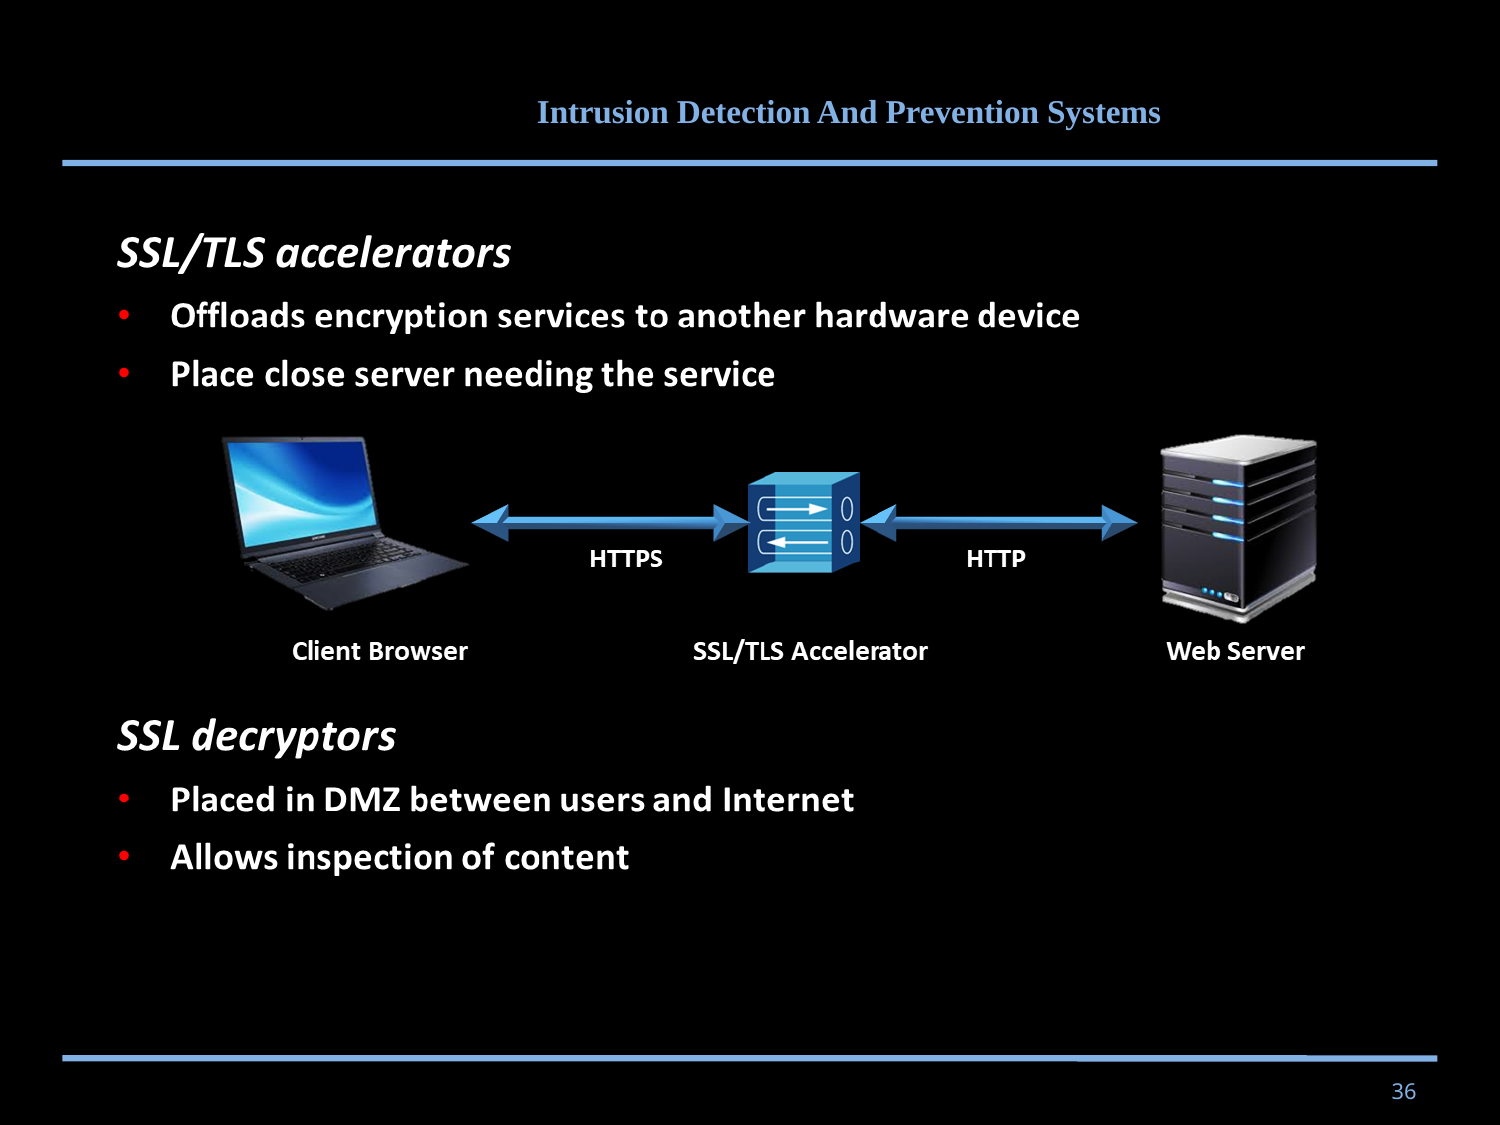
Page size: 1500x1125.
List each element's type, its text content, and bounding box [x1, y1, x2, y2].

text_box 36 [1310, 1070, 1498, 1121]
text_box [89, 207, 1440, 918]
title Intrusion Detection And Prevention Systems [227, 0, 1440, 193]
